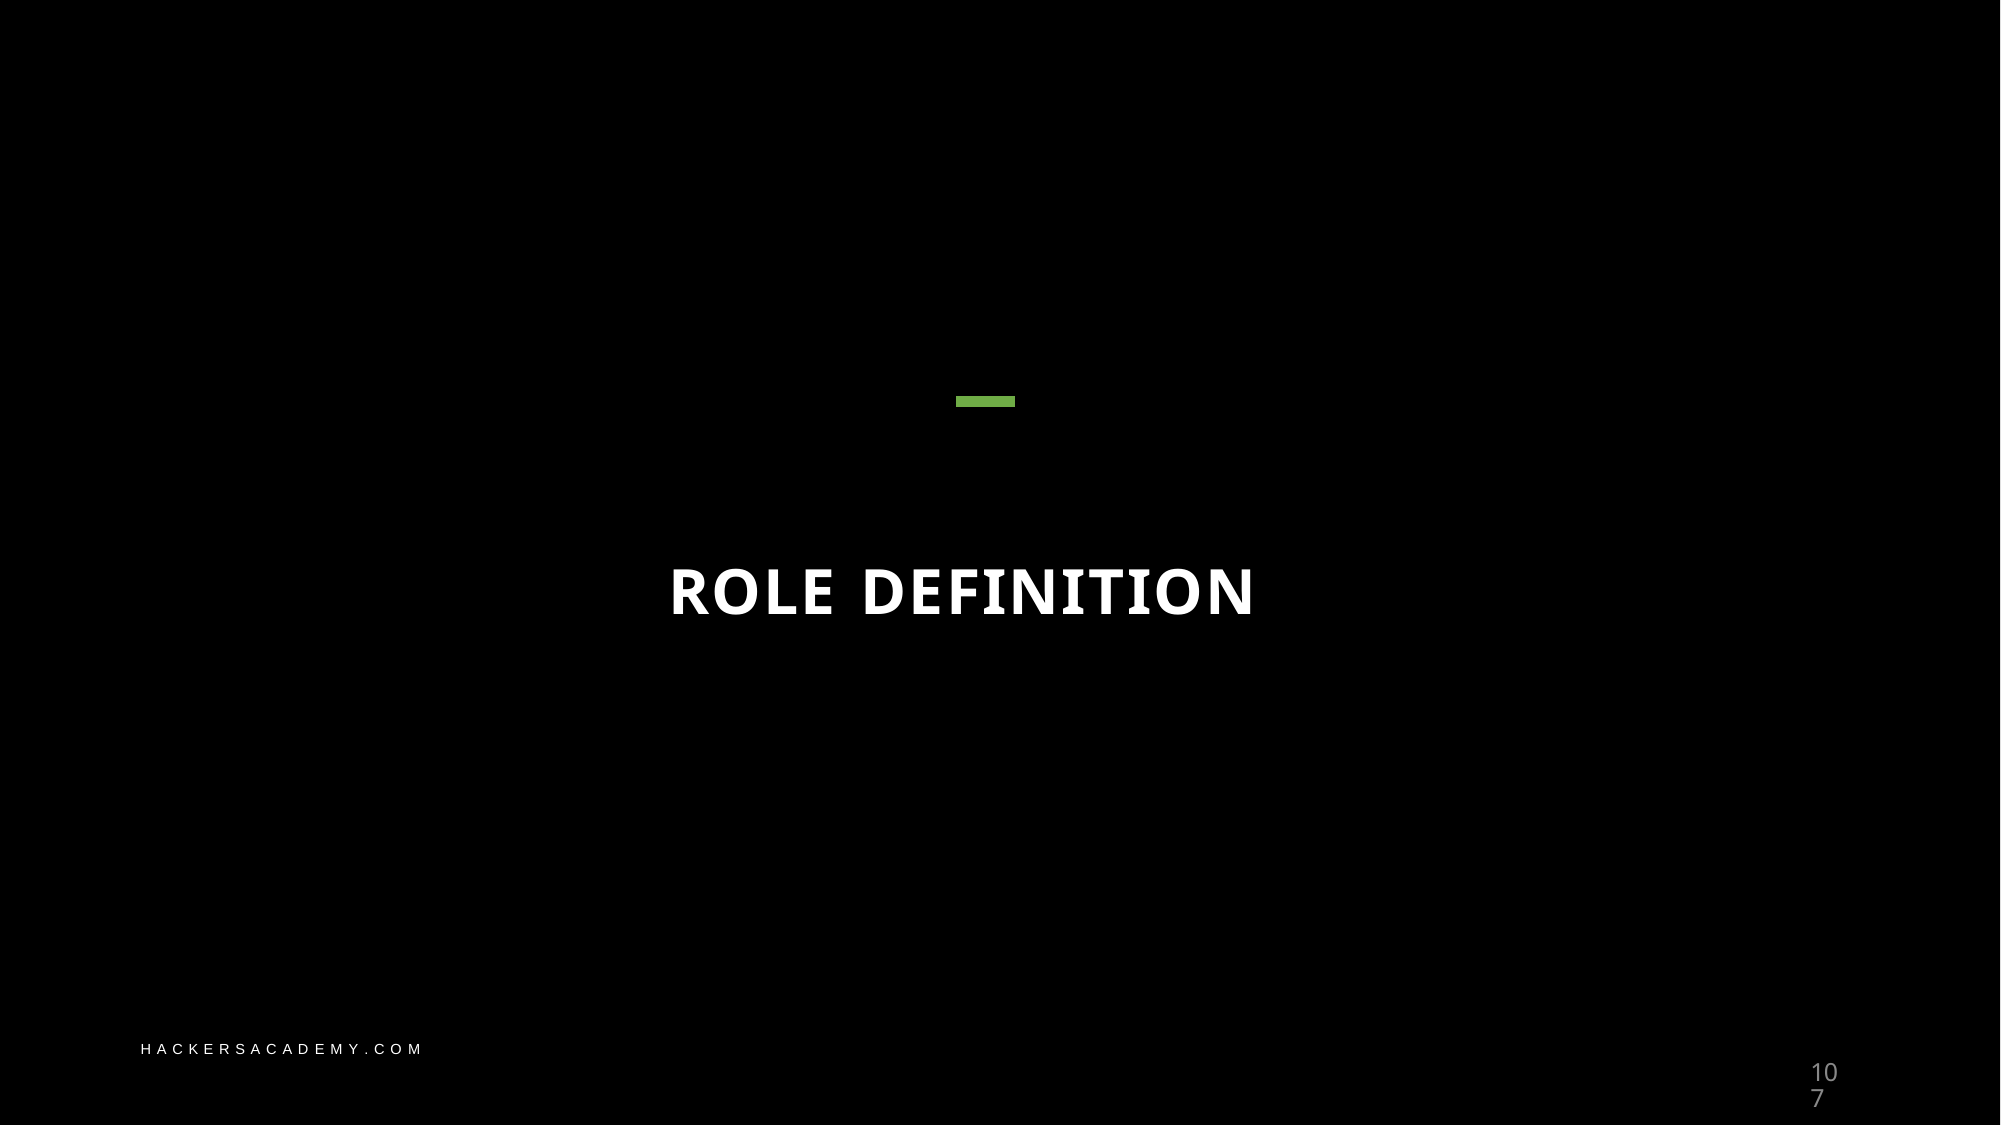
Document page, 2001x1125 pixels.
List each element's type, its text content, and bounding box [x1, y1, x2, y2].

footer H A C K E R S A C A D E M Y . C O M [138, 1039, 426, 1125]
text_box 107 [1808, 1060, 1850, 1113]
title ROLE DEFINITION [387, 549, 1613, 740]
